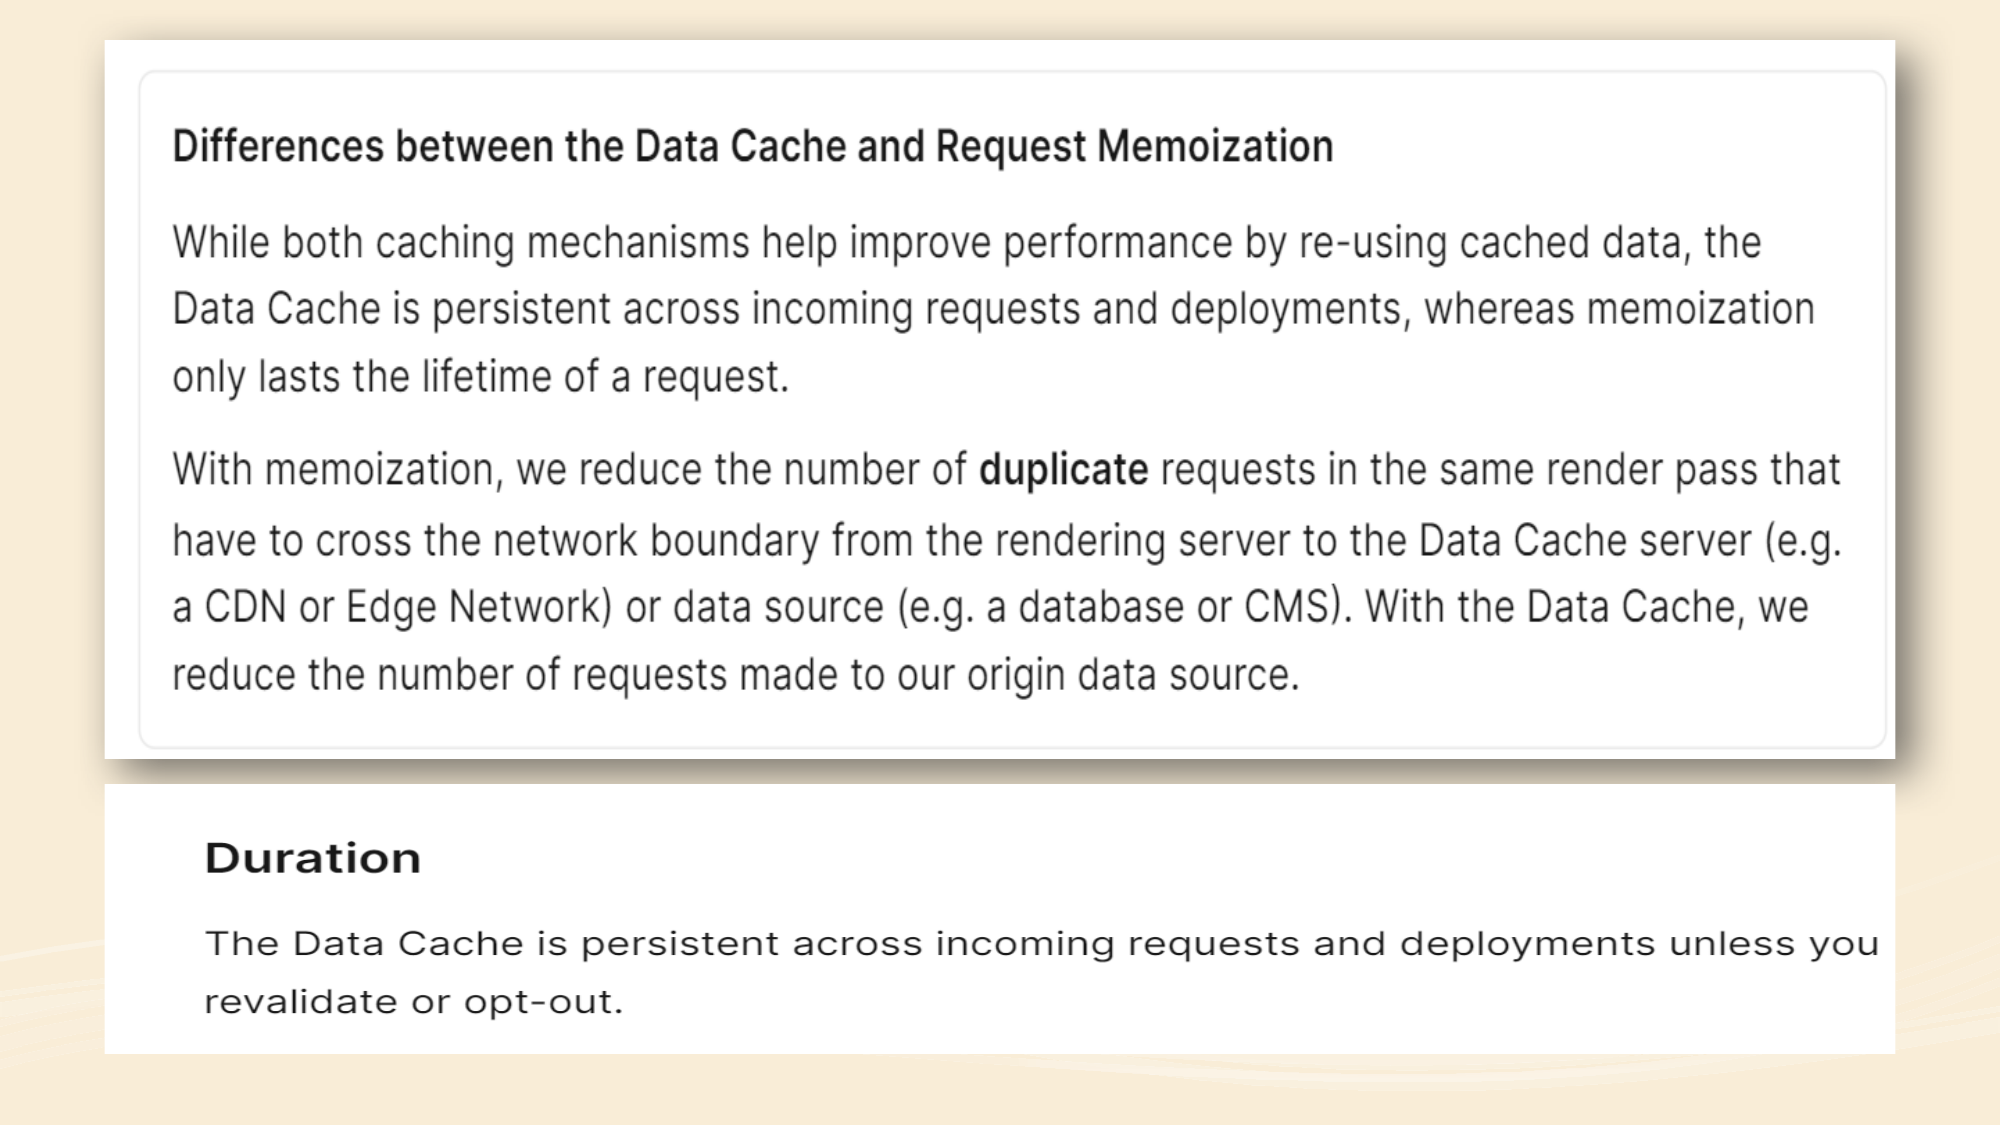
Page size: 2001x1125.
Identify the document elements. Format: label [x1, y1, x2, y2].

picture [104, 40, 1896, 759]
picture [104, 784, 1896, 1054]
